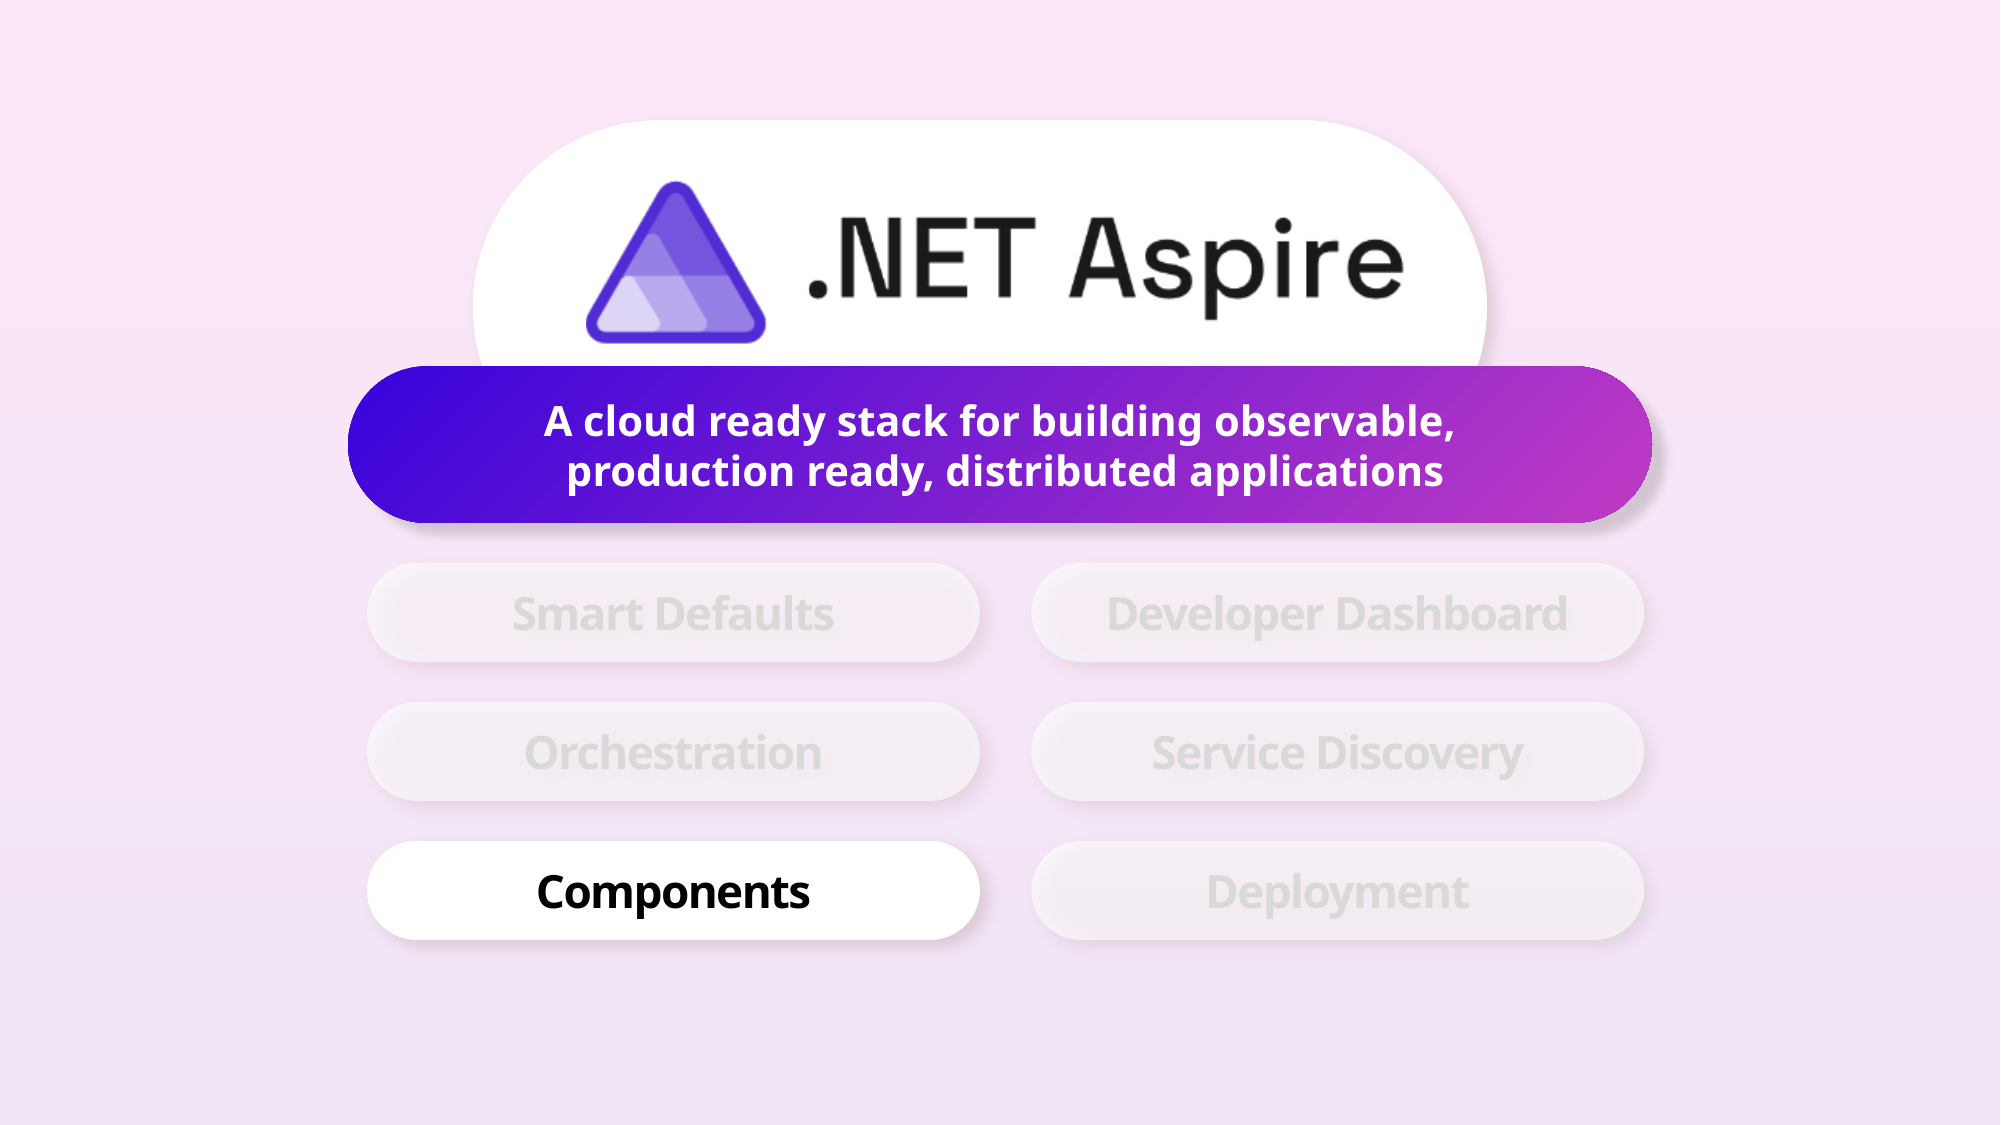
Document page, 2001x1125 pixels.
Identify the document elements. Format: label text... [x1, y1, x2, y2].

text_box Components [367, 840, 980, 940]
picture [585, 156, 1477, 397]
text_box [1477, 246, 1488, 366]
text_box Developer Dashboard [1031, 562, 1645, 662]
text_box Smart Defaults [367, 562, 980, 662]
text_box Service Discovery [1031, 701, 1645, 801]
text_box [472, 120, 1411, 366]
text_box Orchestration [367, 701, 980, 801]
text_box Deployment [1031, 840, 1645, 940]
text_box A cloud ready stack for building observable, production ready, distributed applications [348, 366, 1653, 523]
